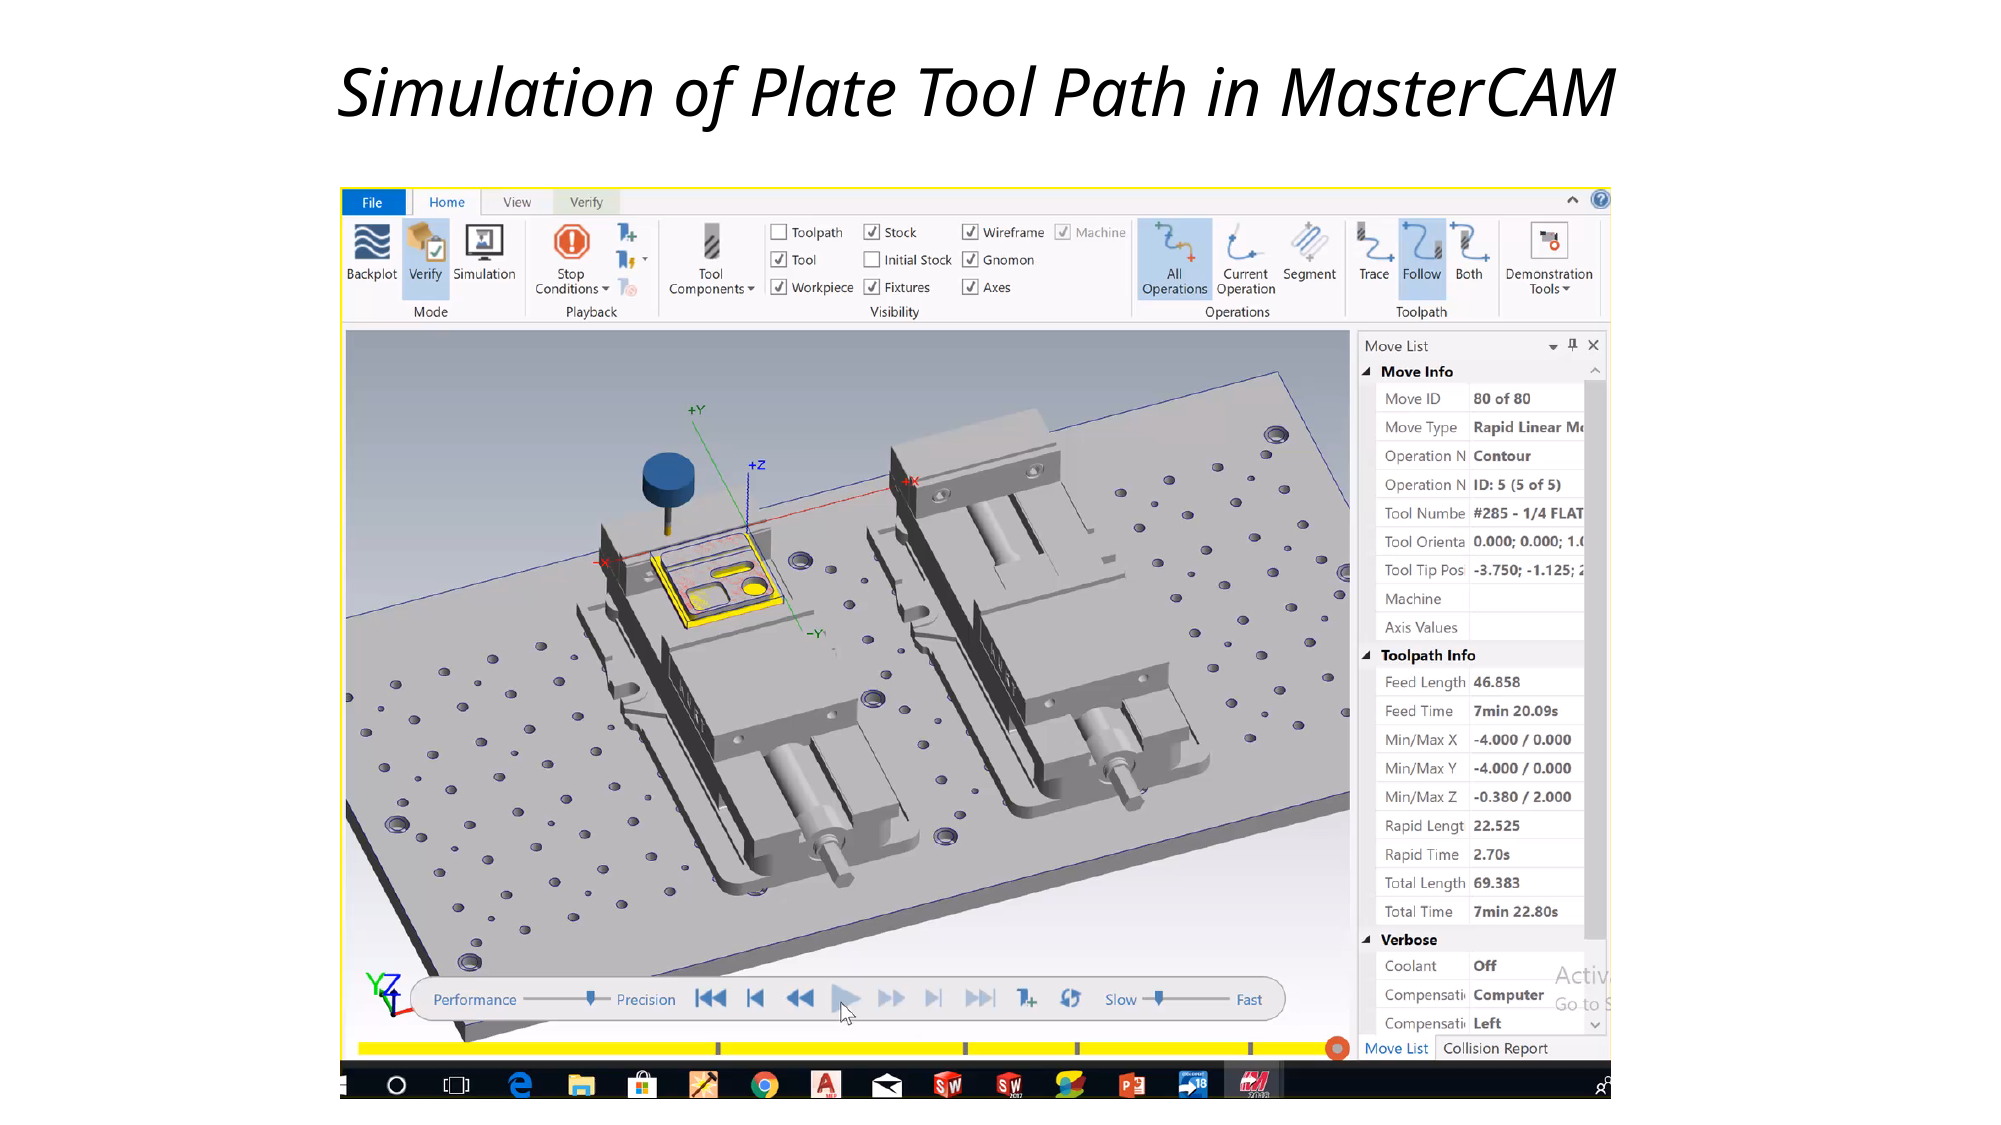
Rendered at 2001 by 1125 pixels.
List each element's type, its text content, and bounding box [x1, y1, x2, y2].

title Simulation of Plate Tool Path in MasterCAM [322, 35, 1673, 155]
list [339, 186, 1612, 1100]
